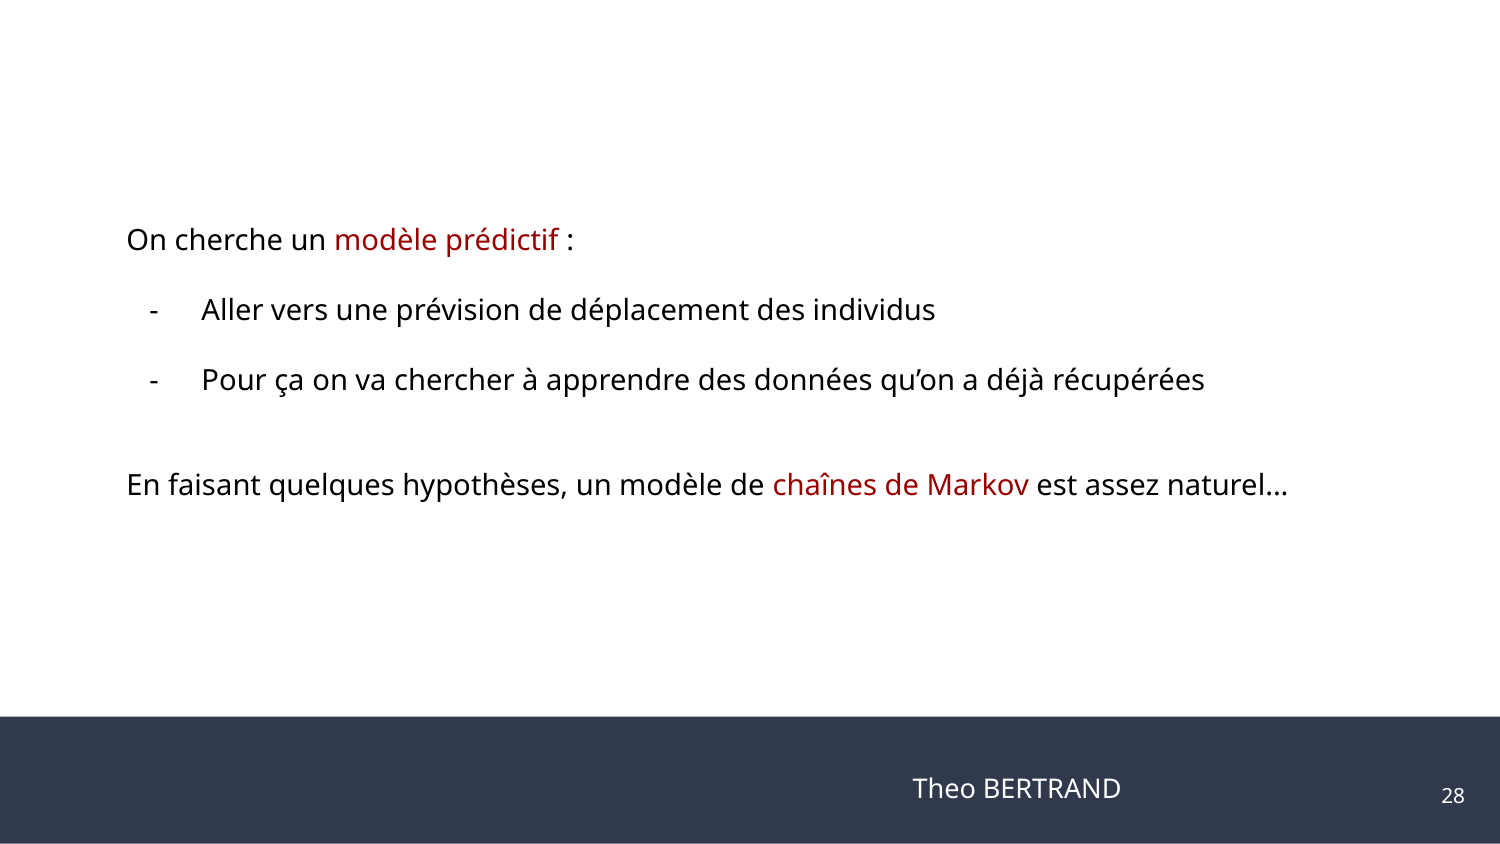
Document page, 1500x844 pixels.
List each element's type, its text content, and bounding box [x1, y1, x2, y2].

slide_number ‹#› [1390, 764, 1480, 830]
text_box On cherche un modèle prédictif : Aller vers une prévision de déplacement des individus Pour ça on va chercher à apprendre des données qu’on a déjà récupérées En faisant quelques hypothèses, un modèle de chaînes de Markov est assez naturel... [111, 206, 1334, 710]
text_box Theo BERTRAND [897, 739, 1390, 837]
